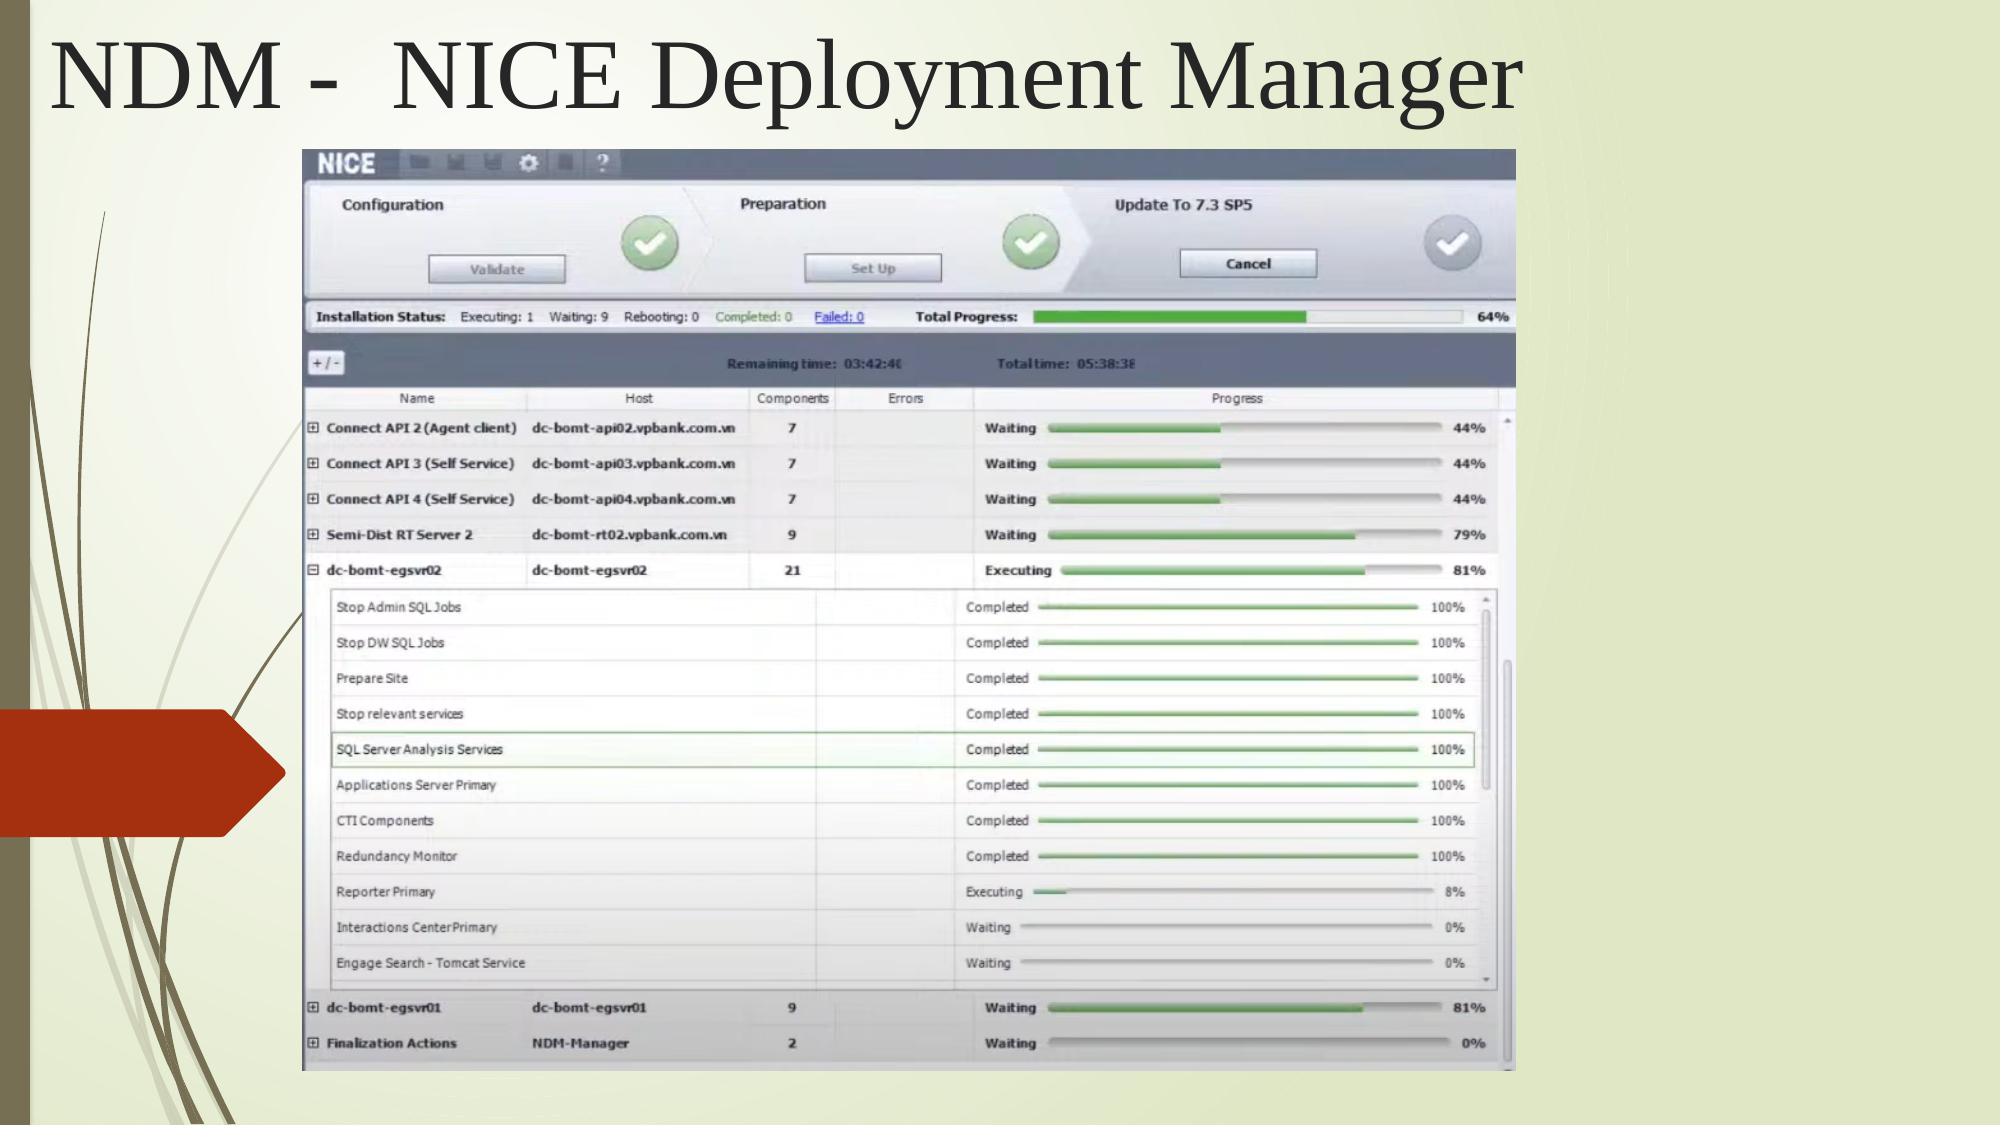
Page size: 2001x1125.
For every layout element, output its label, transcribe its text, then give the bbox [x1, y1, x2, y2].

picture [302, 149, 1516, 1071]
title NDM - NICE Deployment Manager [34, 0, 1765, 137]
